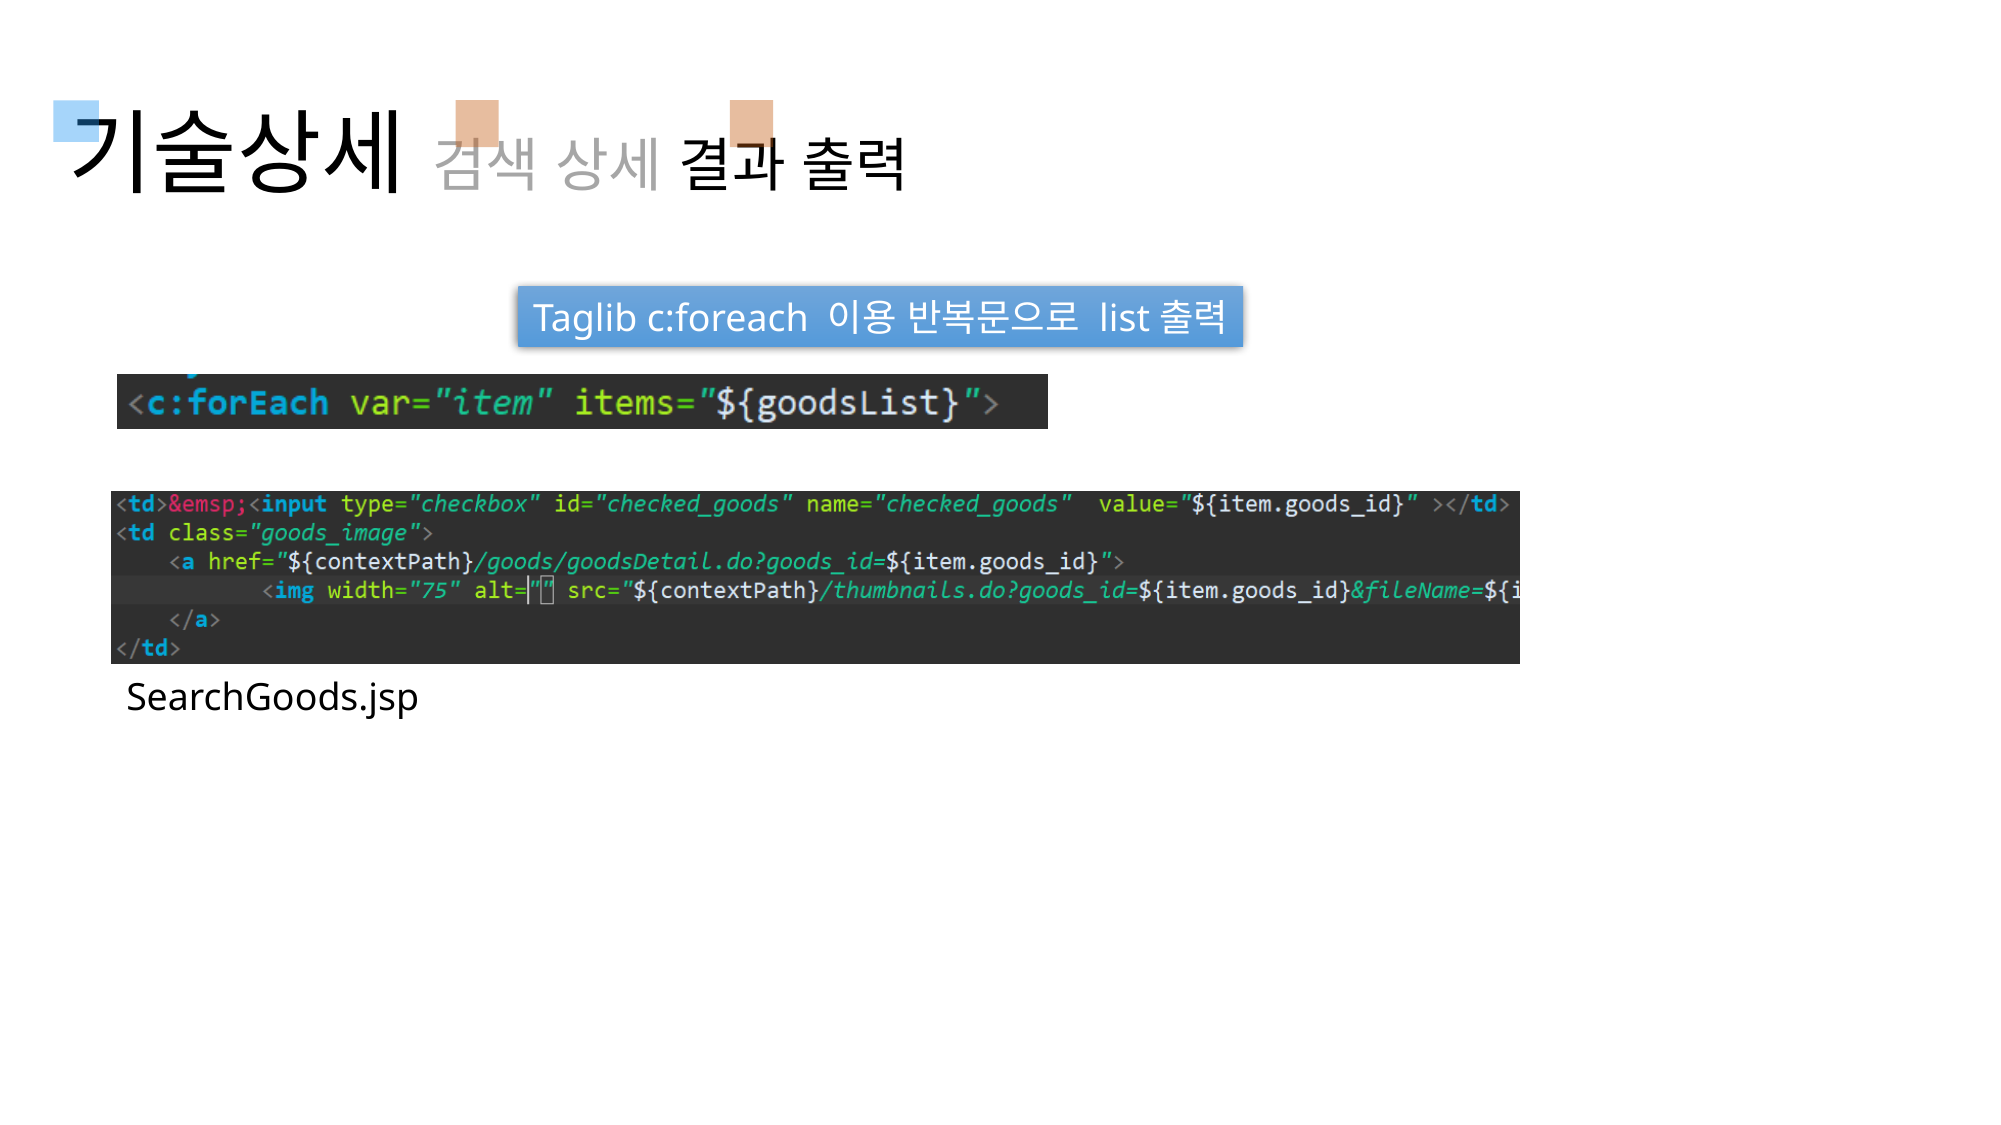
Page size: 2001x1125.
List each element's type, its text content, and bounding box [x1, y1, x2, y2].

picture [117, 374, 1048, 429]
text_box [729, 99, 774, 148]
text_box 기술상세 검색 상세 결과 출력 [53, 47, 1779, 265]
picture [110, 491, 1520, 664]
text_box SearchGoods.jsp [111, 665, 435, 726]
text_box [52, 99, 100, 143]
text_box [455, 99, 500, 148]
text_box Taglib c:foreach 이용 반복문으로 list출력 [518, 286, 1244, 347]
